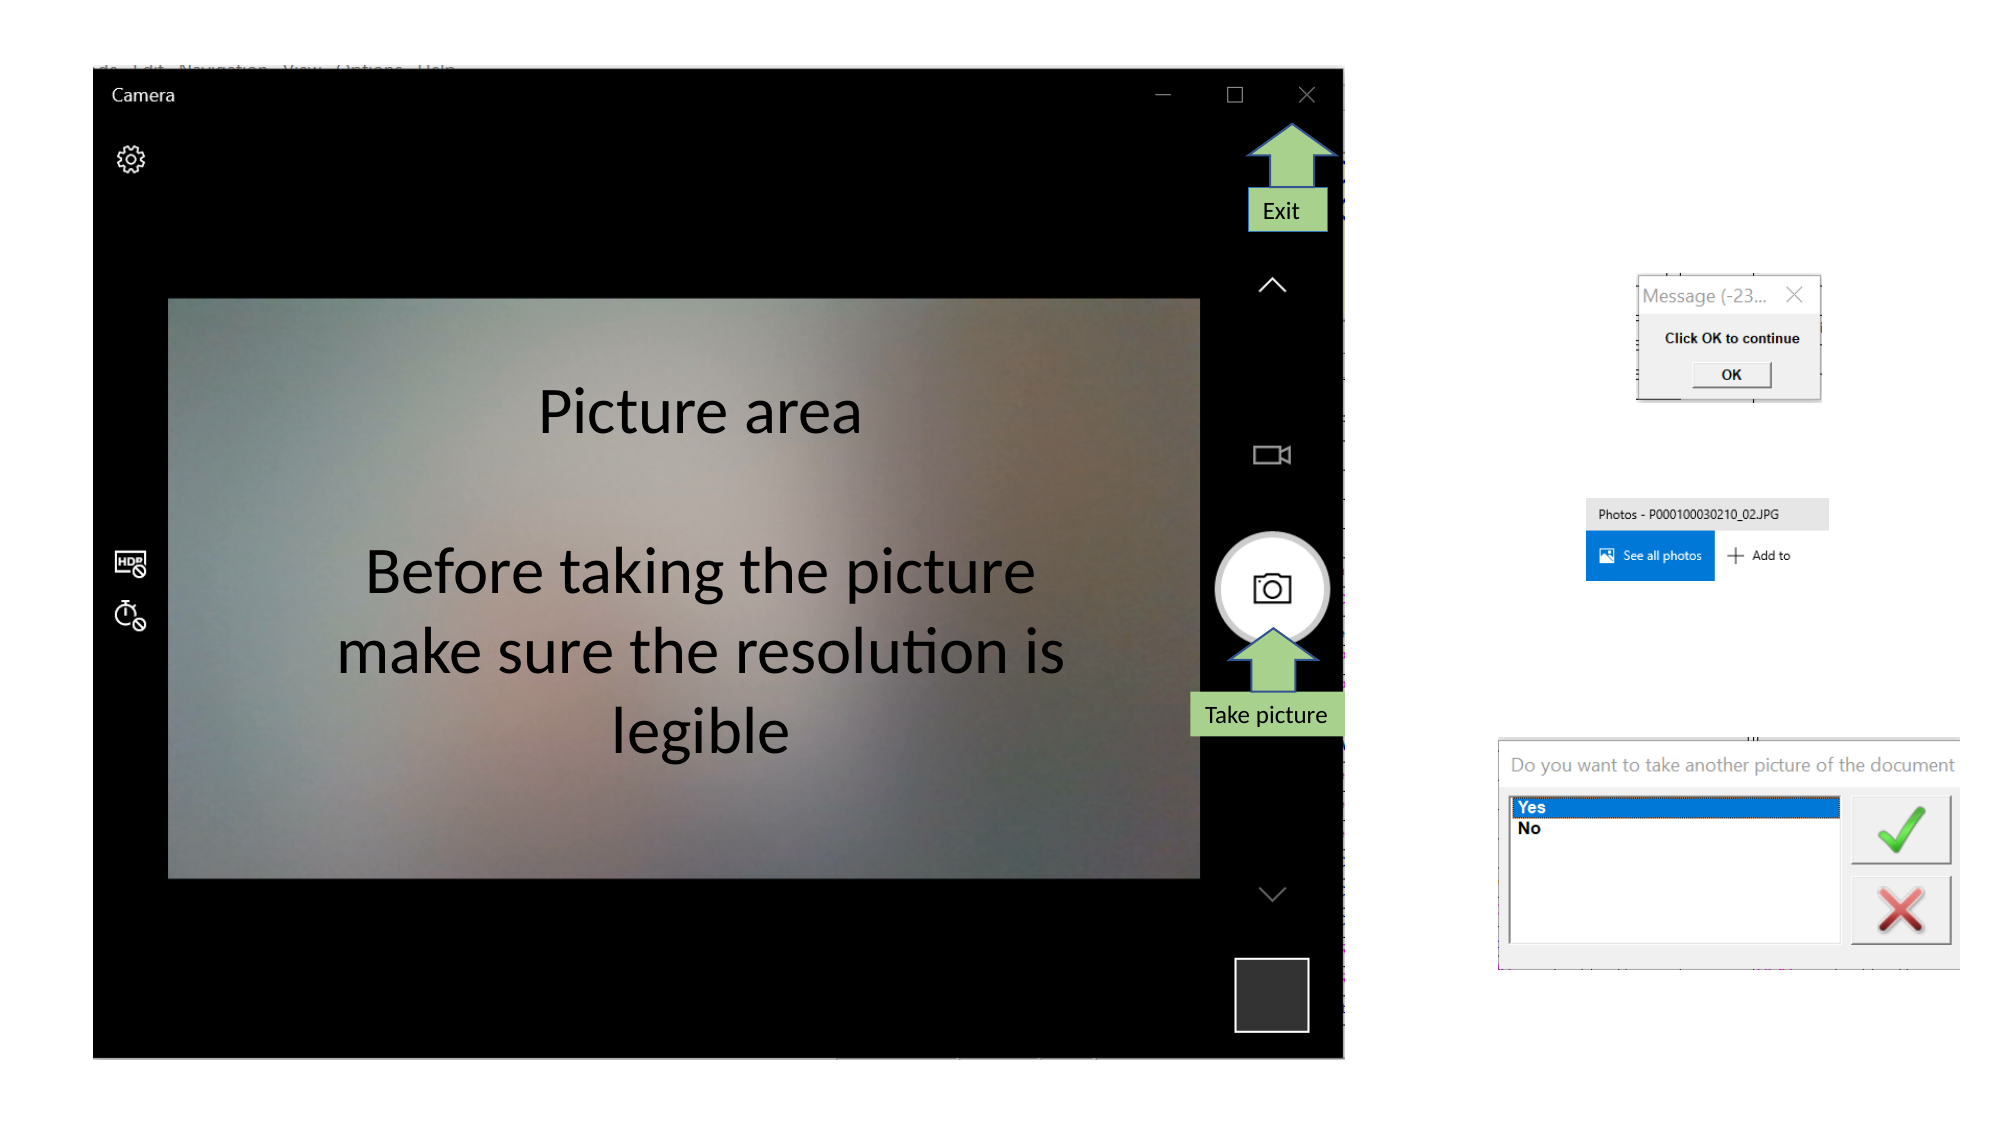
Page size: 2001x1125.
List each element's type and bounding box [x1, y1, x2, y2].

picture [1636, 273, 1822, 403]
picture [1586, 498, 1829, 581]
picture [1498, 737, 1960, 970]
picture [93, 65, 1346, 1060]
